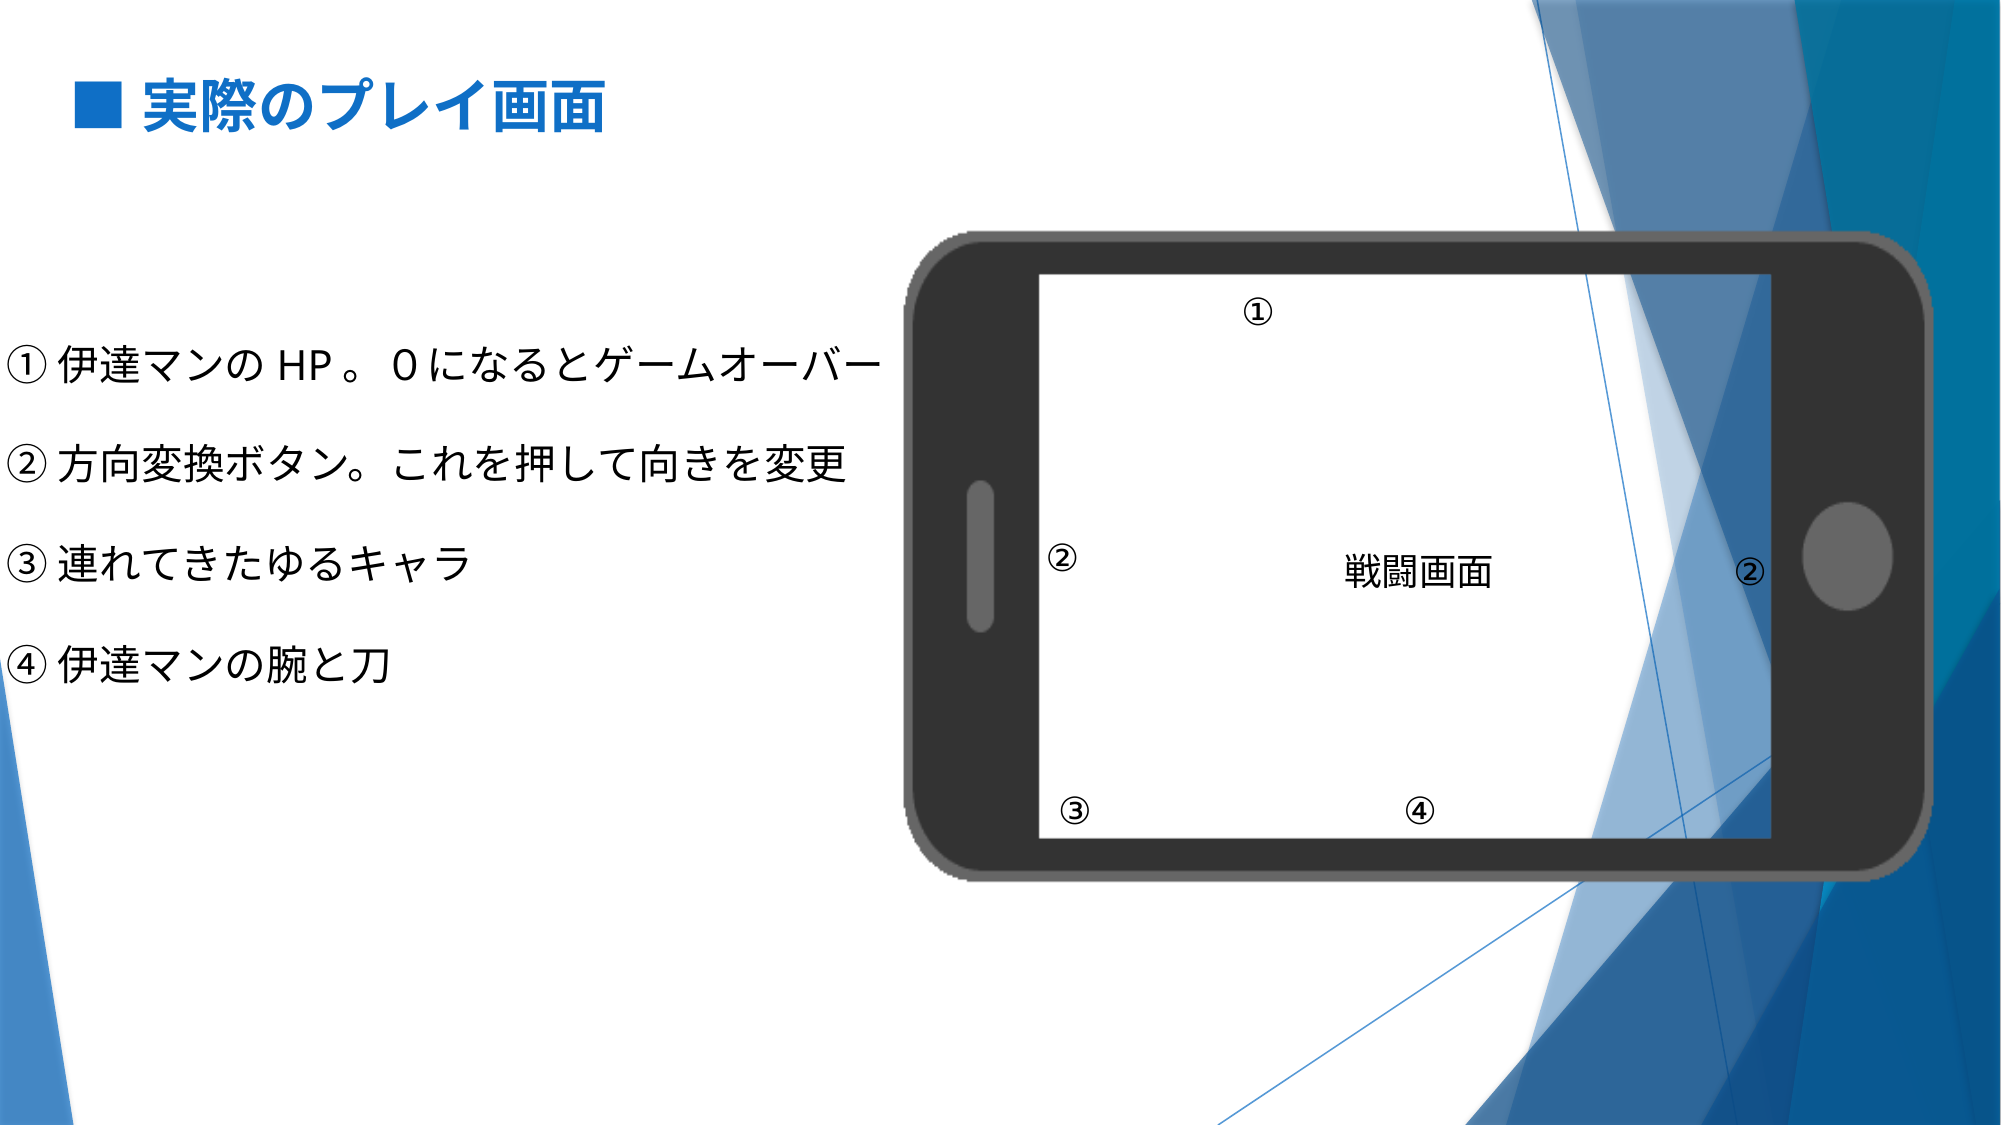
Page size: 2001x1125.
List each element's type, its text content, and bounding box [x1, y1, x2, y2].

picture [885, 210, 1953, 905]
list ■実際のプレイ画面 [54, 696, 1824, 1072]
text_box ①伊達マンのHP。０になるとゲームオーバー ②方向変換ボタン。これを押して向きを変更 ③連れてきたゆるキャラ ④伊達マンの腕と刀 [0, 330, 881, 696]
list ■実際のプレイ画面 [54, 62, 1824, 330]
